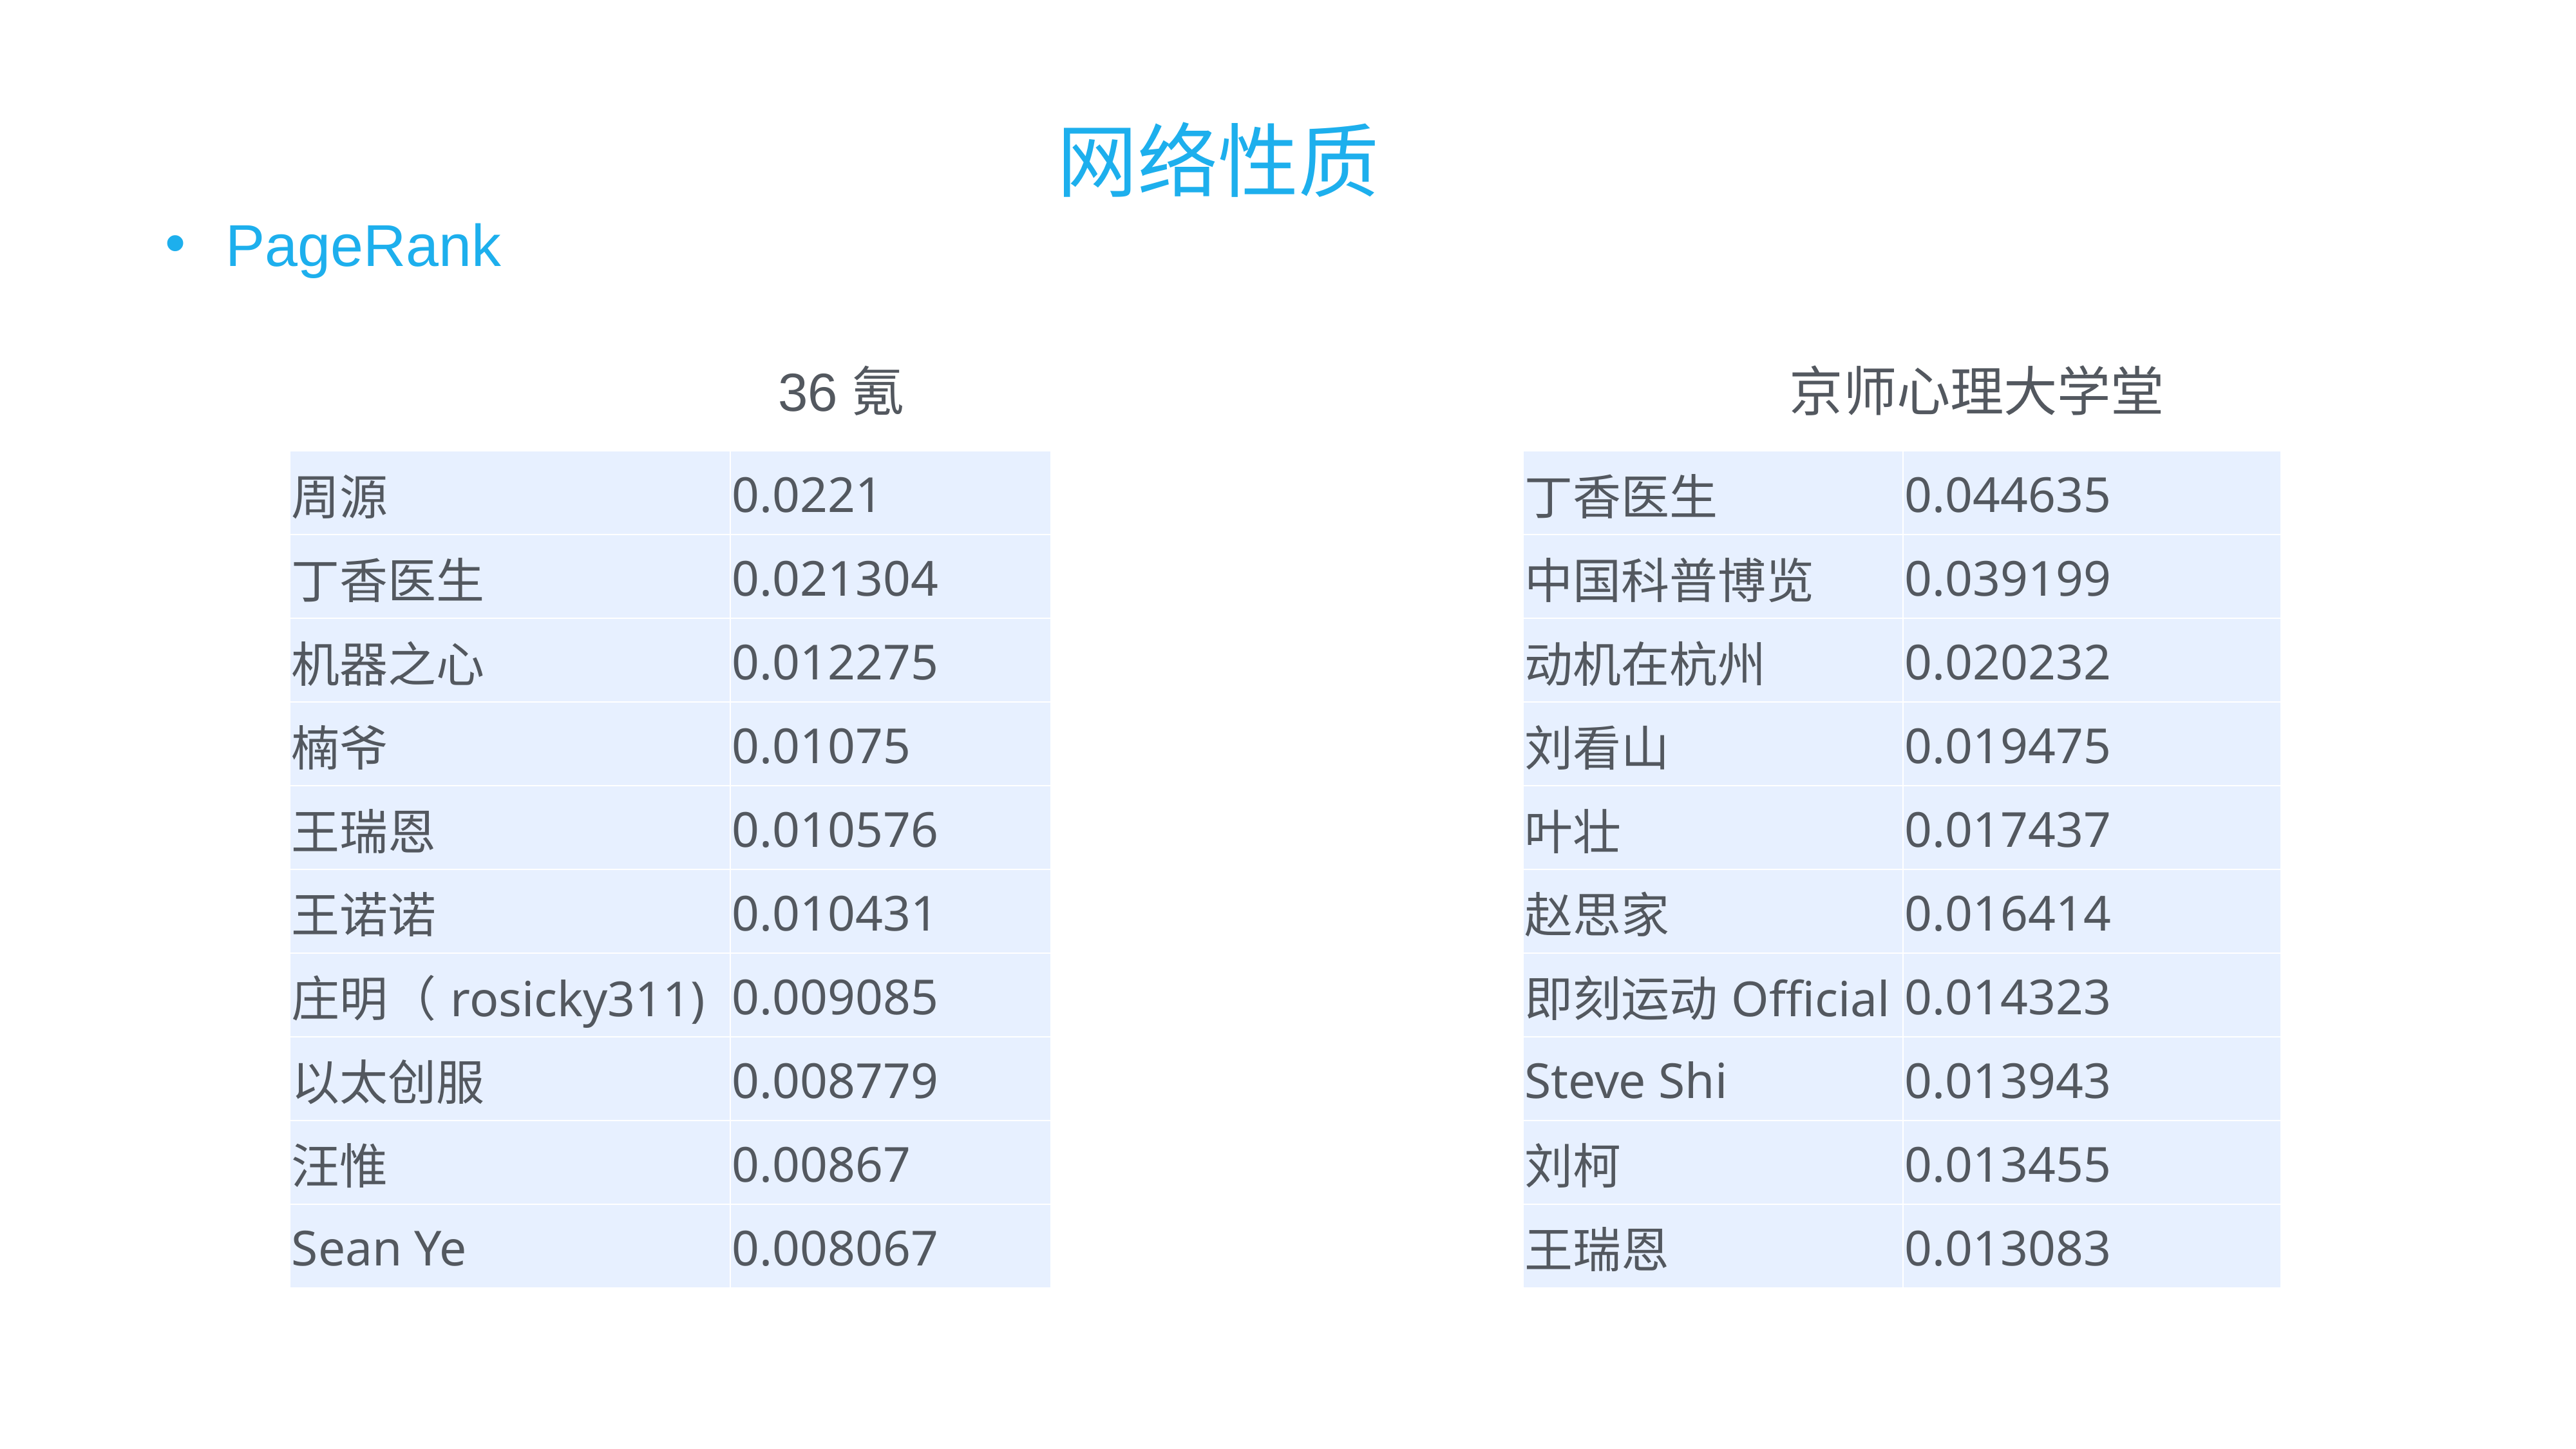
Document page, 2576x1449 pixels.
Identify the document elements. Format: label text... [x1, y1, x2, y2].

table_cell 0.013943 [1904, 1037, 2280, 1120]
text_box 网络性质 PageRank [155, 106, 2281, 283]
table_cell 0.010431 [731, 870, 1050, 952]
table_cell 王诺诺 [290, 870, 730, 952]
table_cell 0.012275 [731, 619, 1050, 701]
table_cell 0.010576 [731, 786, 1050, 869]
table_cell 庄明（rosicky311) [290, 954, 730, 1036]
text_box 京师心理大学堂 [1588, 352, 2366, 427]
table_header 丁香医生 [1524, 451, 1902, 534]
table_cell 0.00867 [731, 1121, 1050, 1204]
table_cell 0.013455 [1904, 1121, 2280, 1204]
table_cell 0.020232 [1904, 619, 2280, 701]
table_cell 0.008779 [731, 1037, 1050, 1120]
table_cell Sean Ye [290, 1205, 730, 1287]
table_cell 机器之心 [290, 619, 730, 701]
table_cell 王瑞恩 [290, 786, 730, 869]
table_header 0.0221 [731, 451, 1050, 534]
table_cell 0.039199 [1904, 535, 2280, 618]
table_cell 0.01075 [731, 703, 1050, 785]
text_box 36氪 [569, 352, 1114, 427]
table_cell 楠爷 [290, 703, 730, 785]
table_cell 赵思家 [1524, 870, 1902, 952]
table_cell 0.008067 [731, 1205, 1050, 1287]
table_cell 0.016414 [1904, 870, 2280, 952]
table_cell 0.009085 [731, 954, 1050, 1036]
table_cell 王瑞恩 [1524, 1205, 1902, 1287]
table_cell 刘看山 [1524, 703, 1902, 785]
table_cell 即刻运动Official [1524, 954, 1902, 1036]
table_cell Steve Shi [1524, 1037, 1902, 1120]
table_cell 0.019475 [1904, 703, 2280, 785]
table_cell 动机在杭州 [1524, 619, 1902, 701]
table_cell 叶壮 [1524, 786, 1902, 869]
table_cell 刘柯 [1524, 1121, 1902, 1204]
table_cell 0.013083 [1904, 1205, 2280, 1287]
table_cell 汪惟 [290, 1121, 730, 1204]
table_cell 中国科普博览 [1524, 535, 1902, 618]
table_header 0.044635 [1904, 451, 2280, 534]
table_header 周源 [290, 451, 730, 534]
table_cell 丁香医生 [290, 535, 730, 618]
table_cell 0.021304 [731, 535, 1050, 618]
table_cell 0.017437 [1904, 786, 2280, 869]
table_cell 0.014323 [1904, 954, 2280, 1036]
table_cell 以太创服 [290, 1037, 730, 1120]
